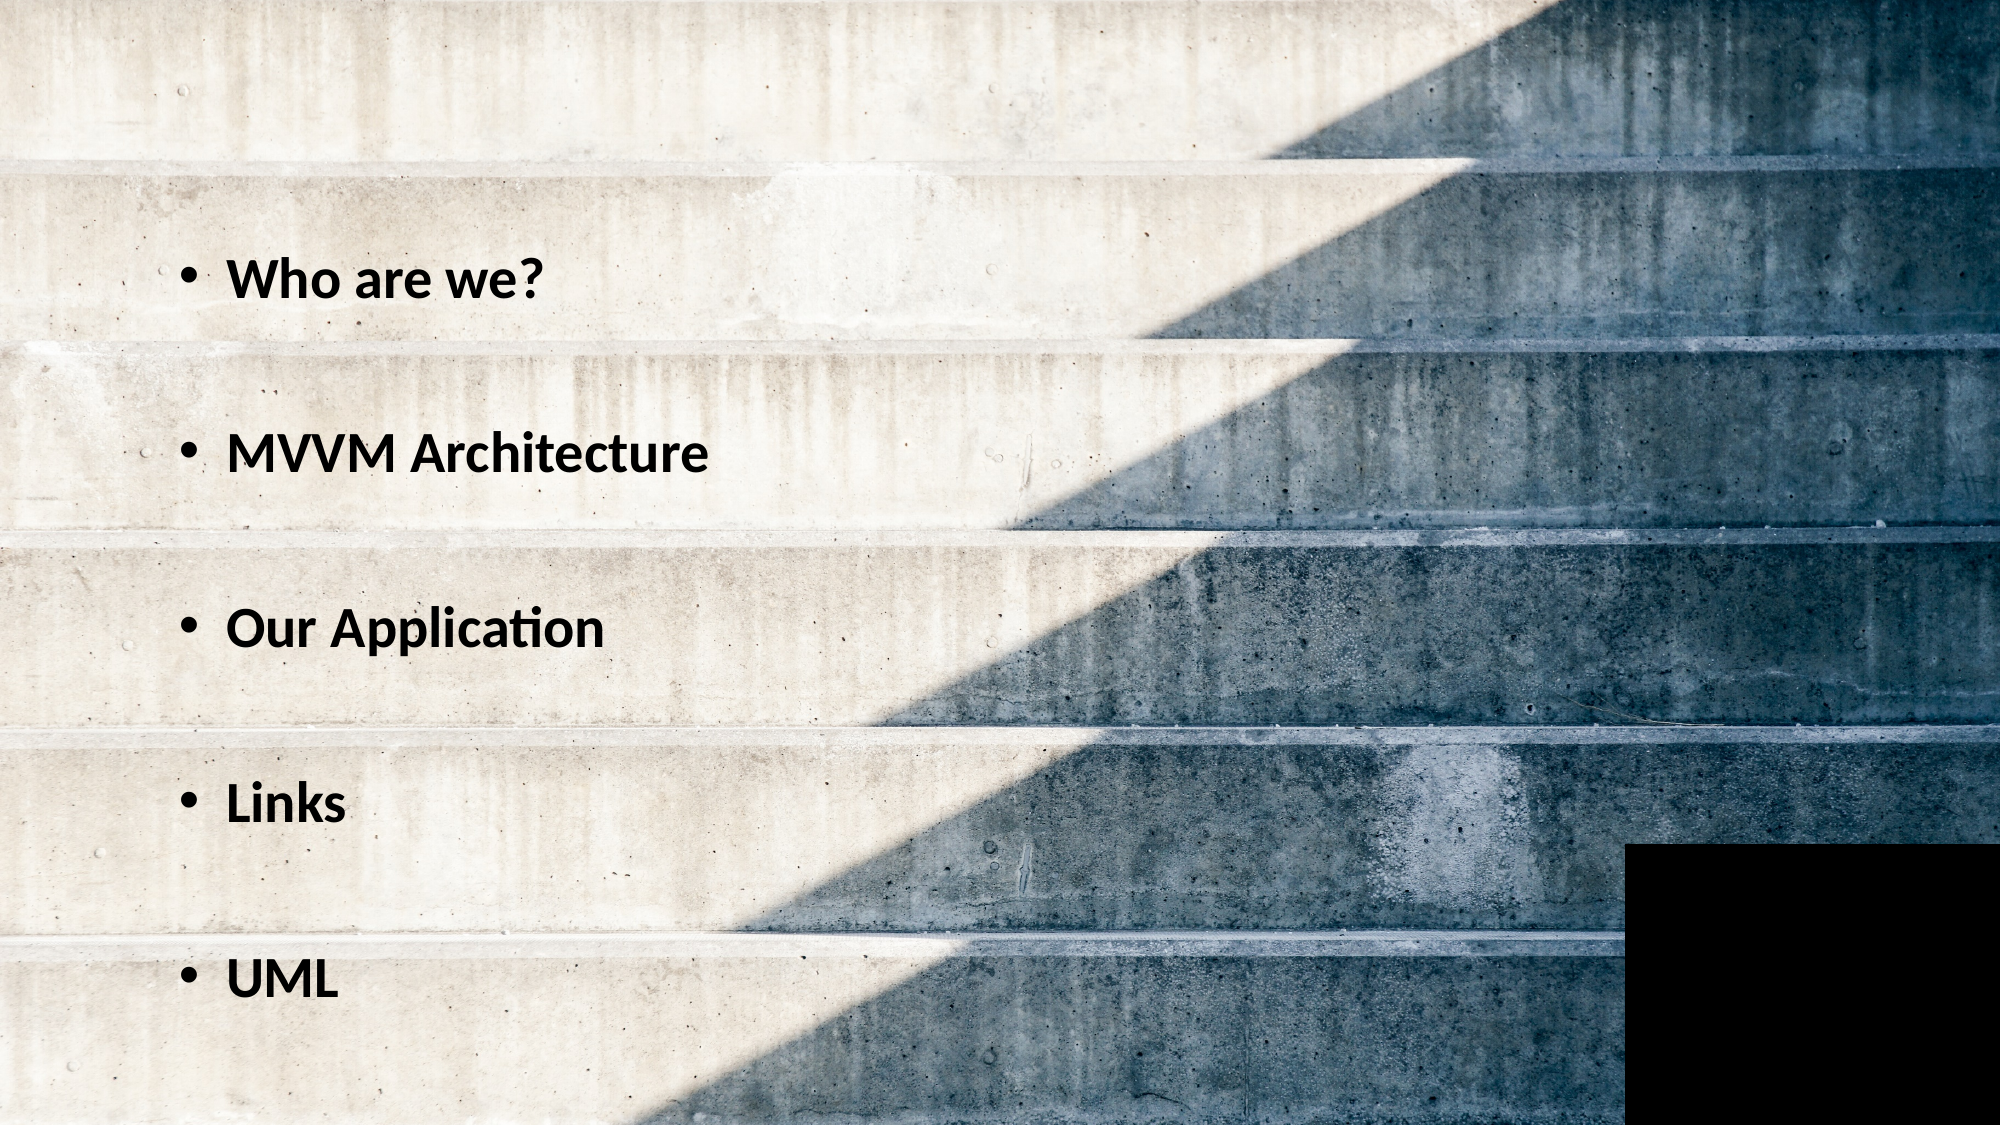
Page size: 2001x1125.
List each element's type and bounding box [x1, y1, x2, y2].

text_box [1624, 843, 2000, 1125]
list [0, 0, 2000, 1125]
